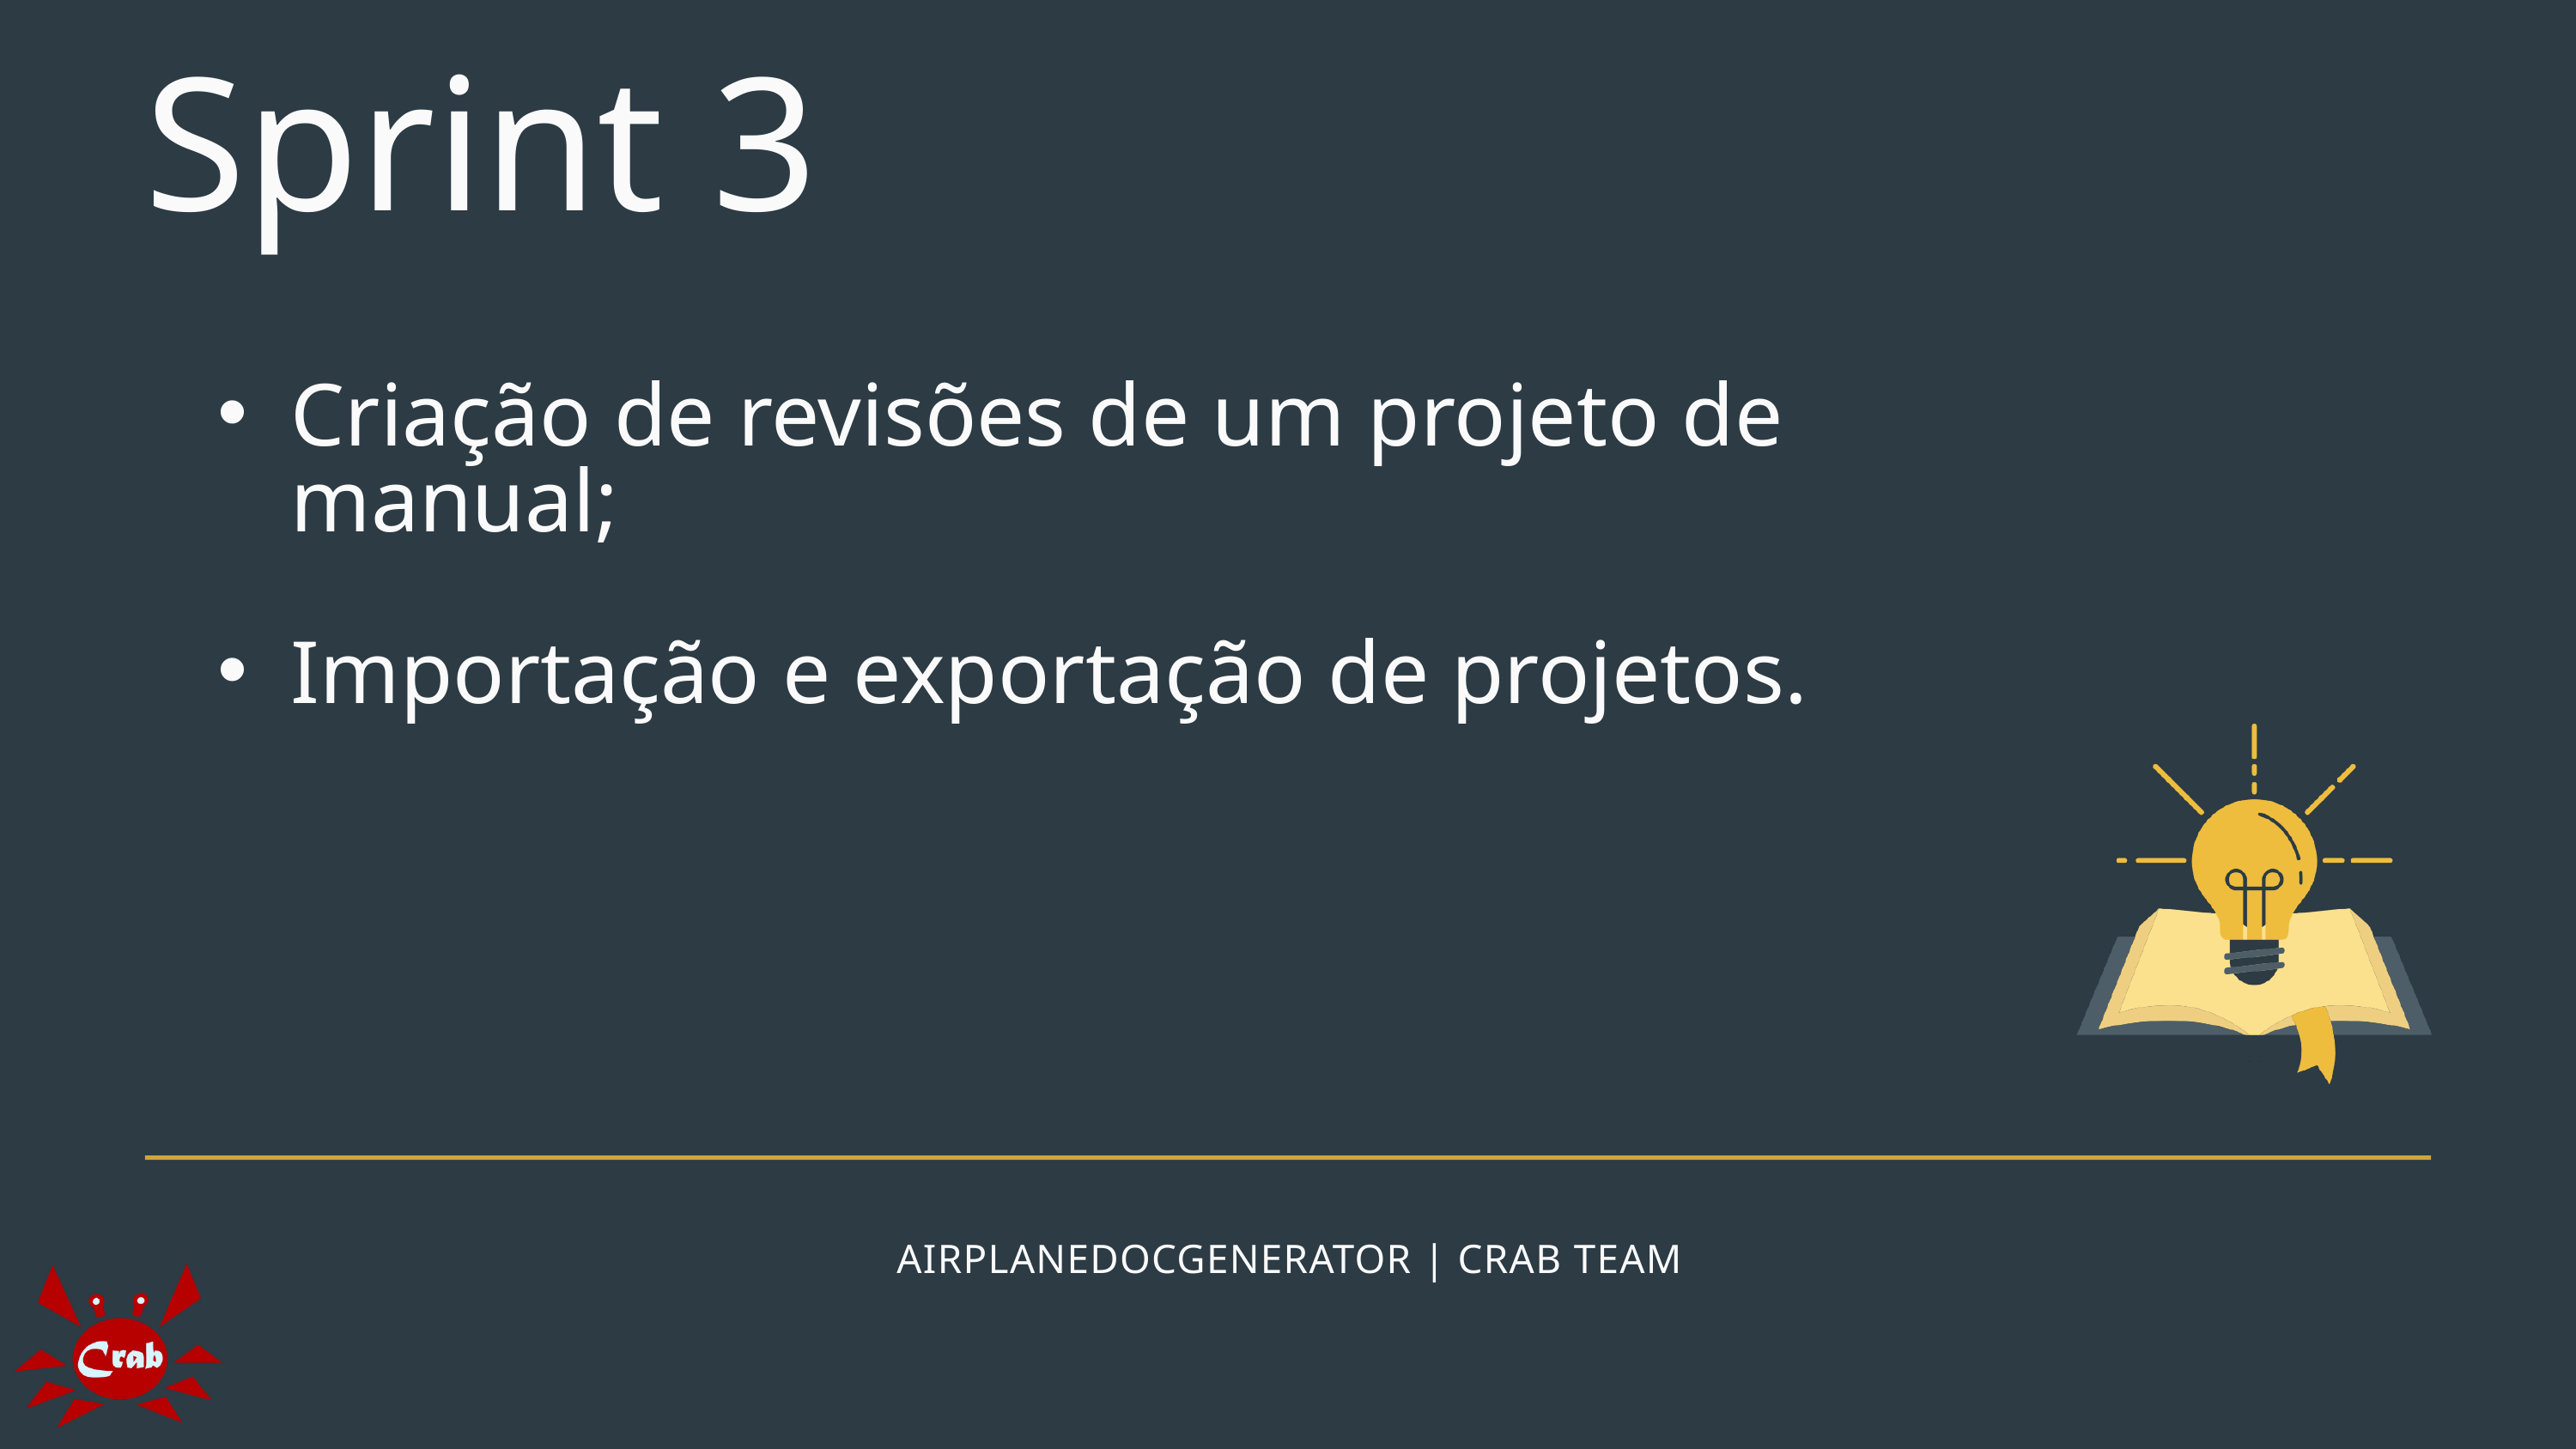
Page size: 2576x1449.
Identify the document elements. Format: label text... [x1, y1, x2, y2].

picture [2075, 724, 2432, 1084]
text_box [144, 1155, 2432, 1279]
picture [0, 1254, 237, 1449]
text_box Criação de revisões de um projeto de manual; Importação e exportação de projetos. [144, 377, 2085, 807]
text_box Sprint 3 [144, 62, 920, 248]
